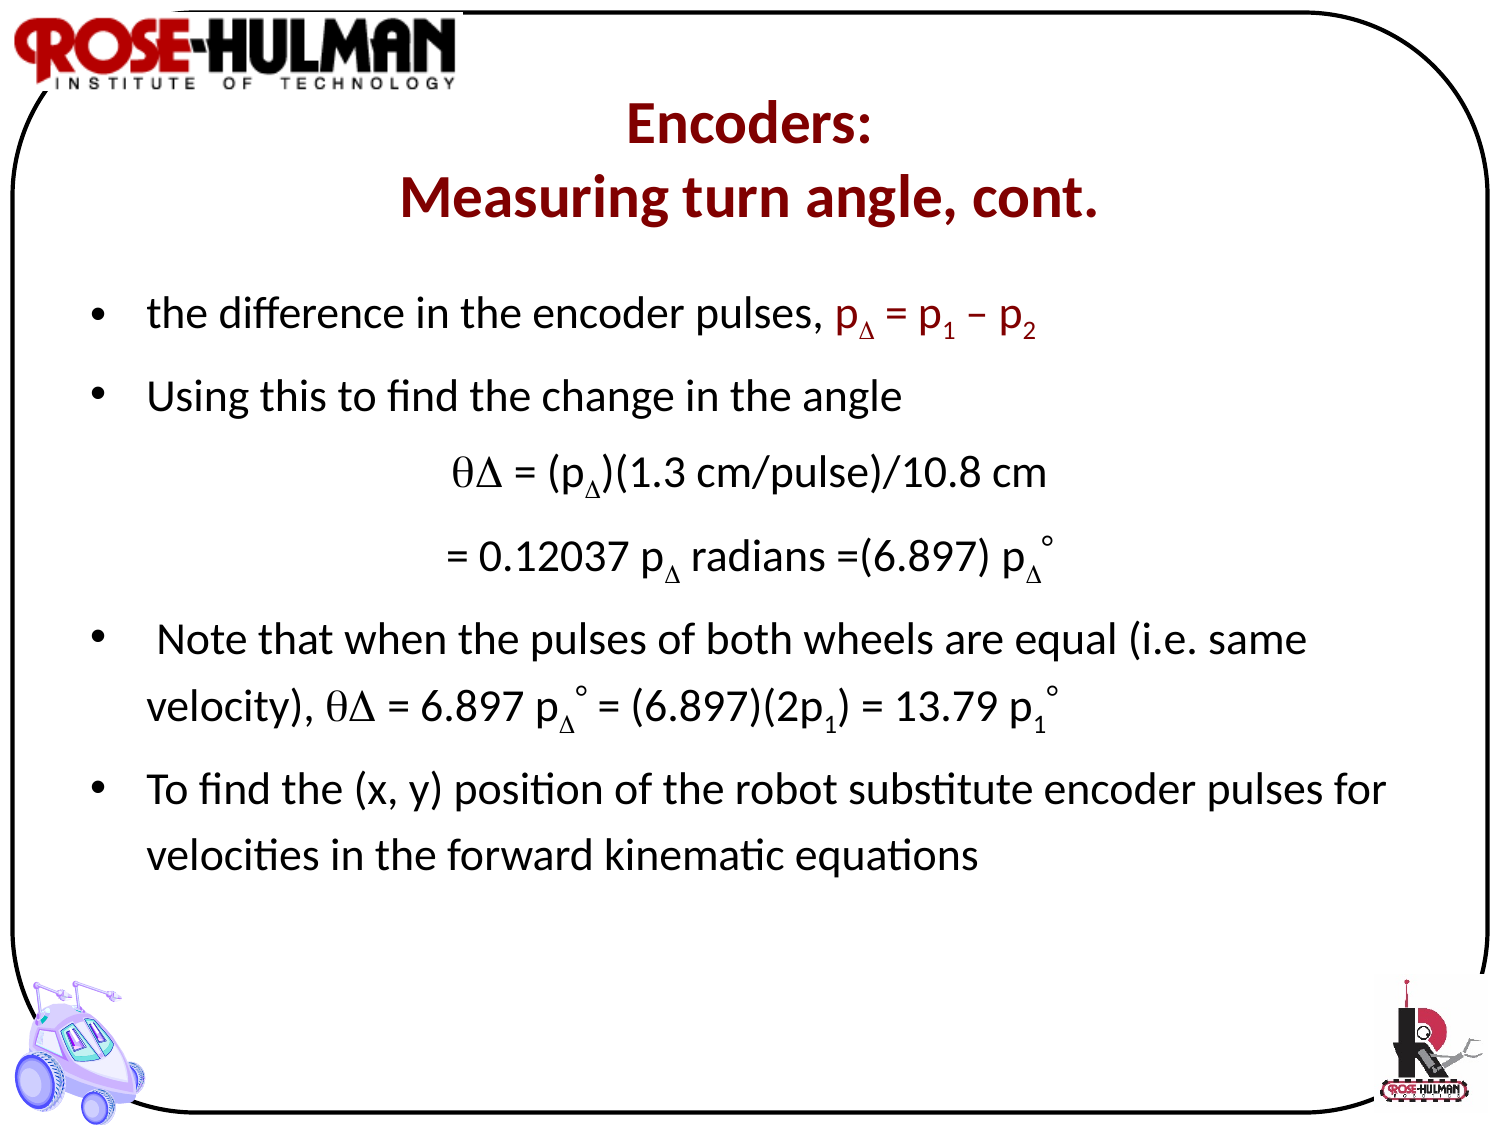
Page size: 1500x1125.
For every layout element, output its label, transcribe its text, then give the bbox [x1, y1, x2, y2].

title Encoders: Measuring turn angle, cont. [75, 75, 1425, 238]
picture [10, 12, 463, 91]
list the difference in the encoder pulses, p = p1 – p2 Using this to find the change in the angle  = (p)(1.3 cm/pulse)/10.8 cm = 0.12037 p radians =(6.897) p Note that when the pulses of both wheels are equal (i.e. same velocity),  = 6.897 p = (6.897)(2p1) = 13.79 p1 To find the (x, y) position of the robot substitute encoder pulses for velocities in the forward kinematic equations [75, 262, 1425, 925]
picture [1374, 974, 1488, 1113]
